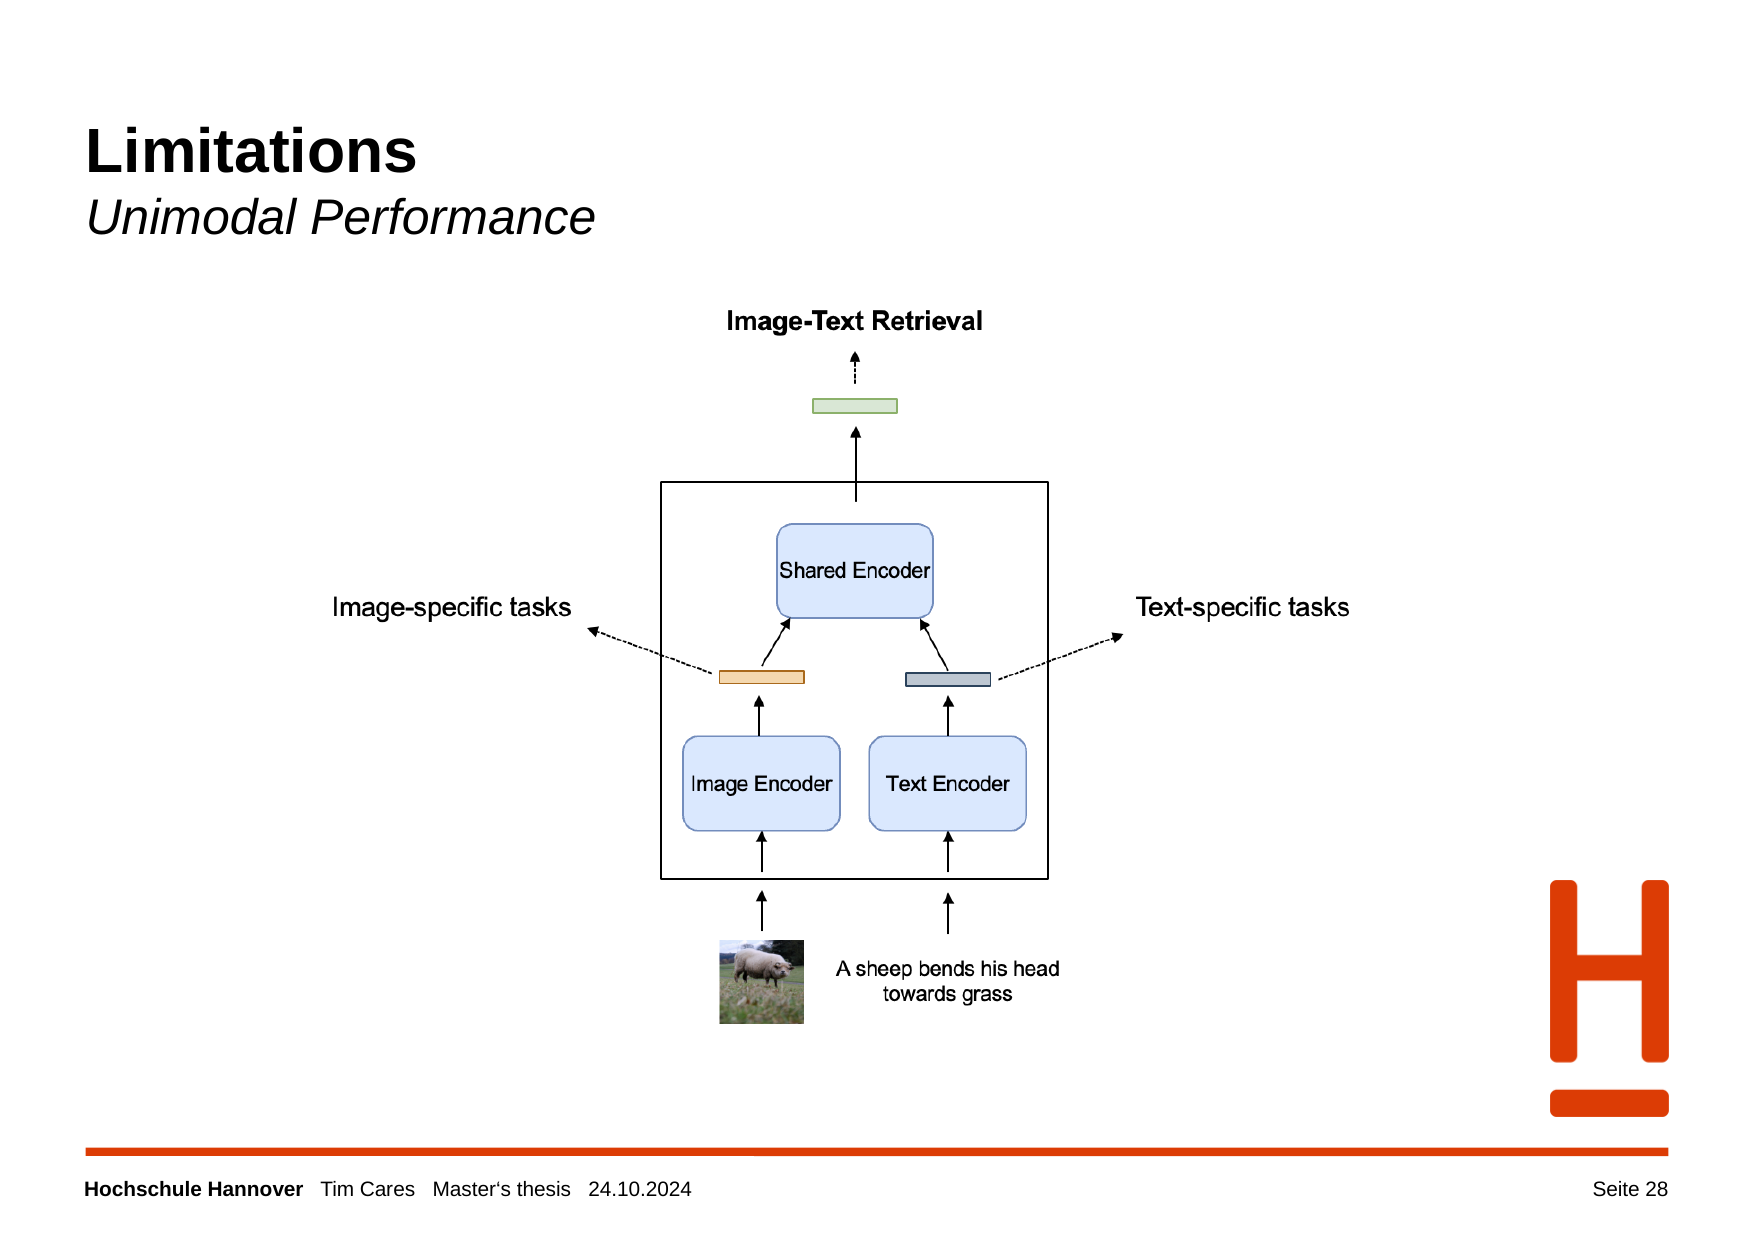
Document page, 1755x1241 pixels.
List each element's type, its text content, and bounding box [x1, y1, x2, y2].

picture [1550, 880, 1669, 1117]
title Limitations Unimodal Performance [85, 110, 1669, 266]
picture [309, 301, 1374, 1050]
slide_number Seite 28 [1467, 1175, 1669, 1213]
